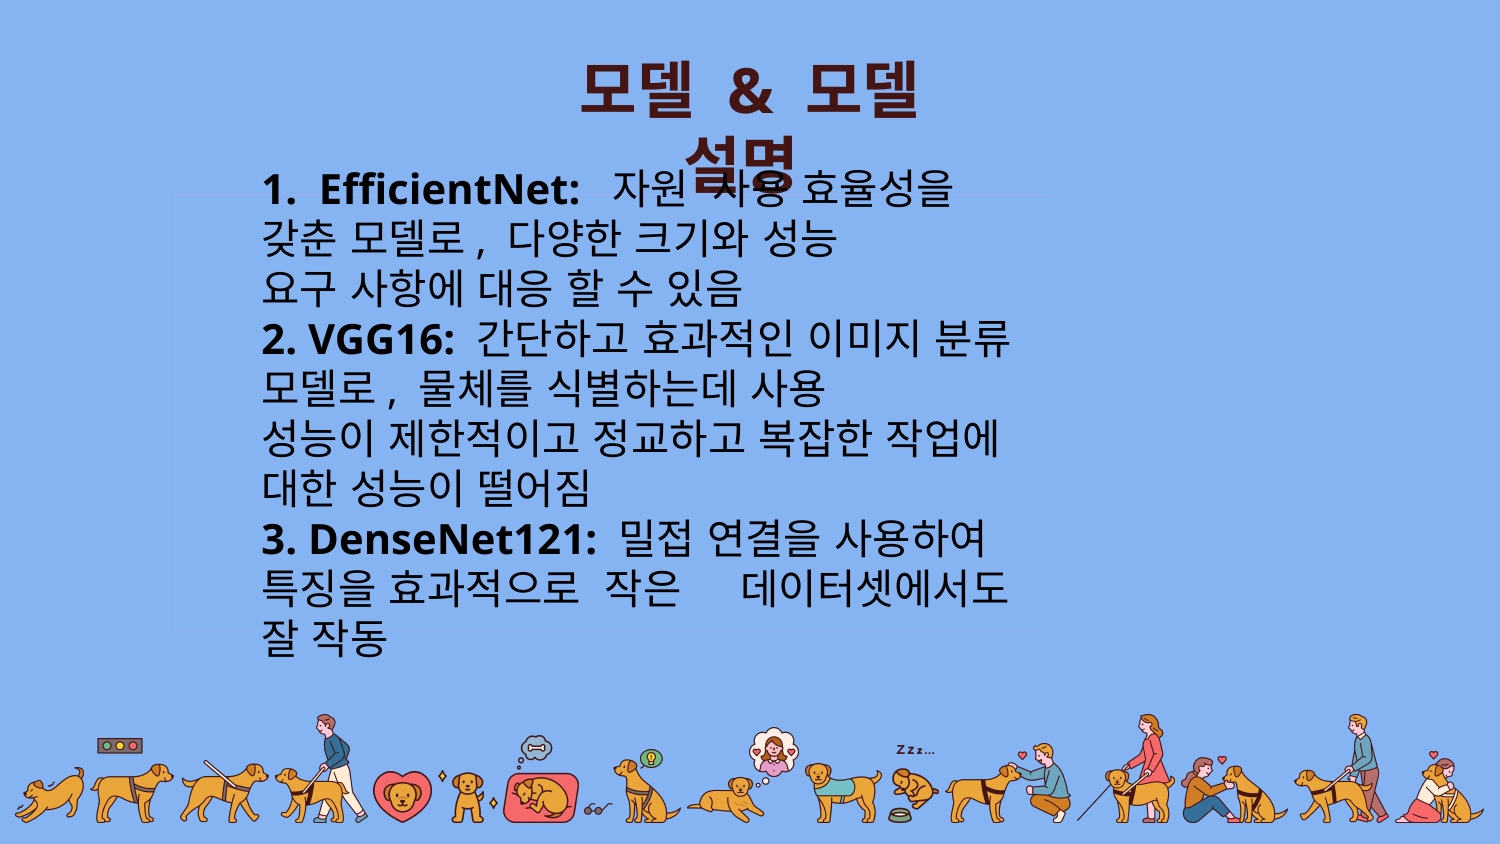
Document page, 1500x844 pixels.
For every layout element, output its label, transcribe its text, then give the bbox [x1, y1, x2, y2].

picture [1294, 714, 1389, 823]
picture [1077, 714, 1175, 823]
picture [15, 767, 84, 823]
picture [373, 771, 432, 823]
text_box 모델 & 모델 설명 [556, 79, 944, 172]
picture [90, 738, 174, 823]
picture [945, 743, 1071, 823]
picture [438, 770, 498, 823]
picture [1181, 756, 1288, 823]
picture [687, 727, 799, 823]
text_box 1. EfficientNet: 자원 사용 효율성을 갖춘 모델로, 다양한 크기와 성능 요구 사항에 대응 할 수 있음 2. VGG16: 간단하고 효과적인 이미지 분류 모델로, 물체를 식별하는데 사용 성능이 제한적이고 정교하고 복잡한 작업에 대한 성능이 떨어짐 3. DenseNet121: 밀접 연결을 사용하여 특징을 효과적으로 작은 데이터셋에서도 잘 작동 [175, 194, 1054, 631]
picture [805, 763, 882, 823]
picture [275, 714, 368, 823]
picture [1395, 751, 1484, 823]
picture [503, 735, 579, 823]
picture [180, 760, 269, 823]
picture [584, 749, 681, 823]
picture [888, 745, 939, 823]
